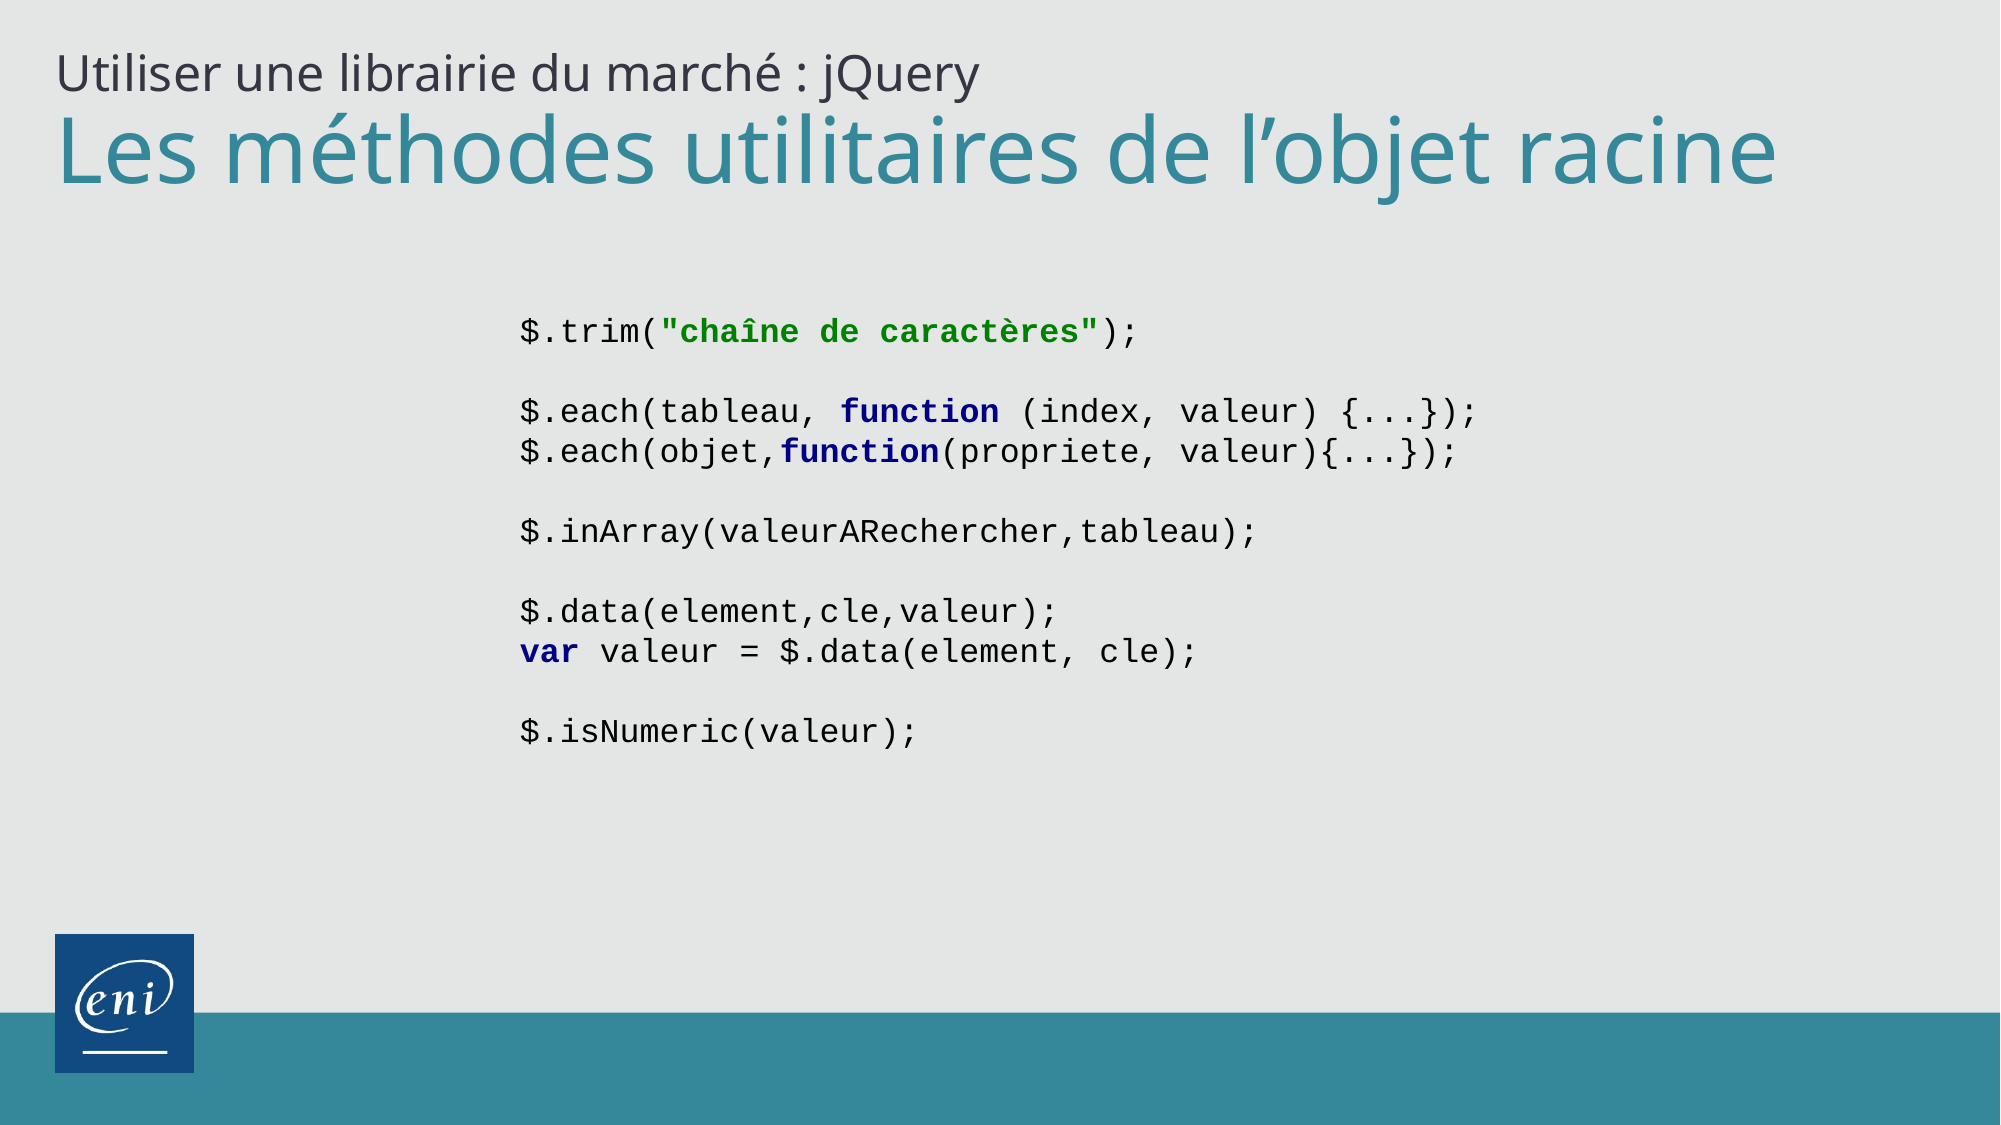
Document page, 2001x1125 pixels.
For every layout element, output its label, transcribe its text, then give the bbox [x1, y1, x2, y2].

text_box $.trim("chaîne de caractères"); $.each(tableau, function (index, valeur) {...}); $.each(objet,function(propriete, valeur){...}); $.inArray(valeurARechercher,tableau); $.data(element,cle,valeur); var valeur = $.data(element, cle); $.isNumeric(valeur); [504, 302, 1495, 757]
title Les méthodes utilitaires de l’objet racine [55, 104, 1952, 205]
picture [55, 934, 194, 1073]
list Utiliser une librairie du marché : jQuery [55, 31, 1952, 103]
